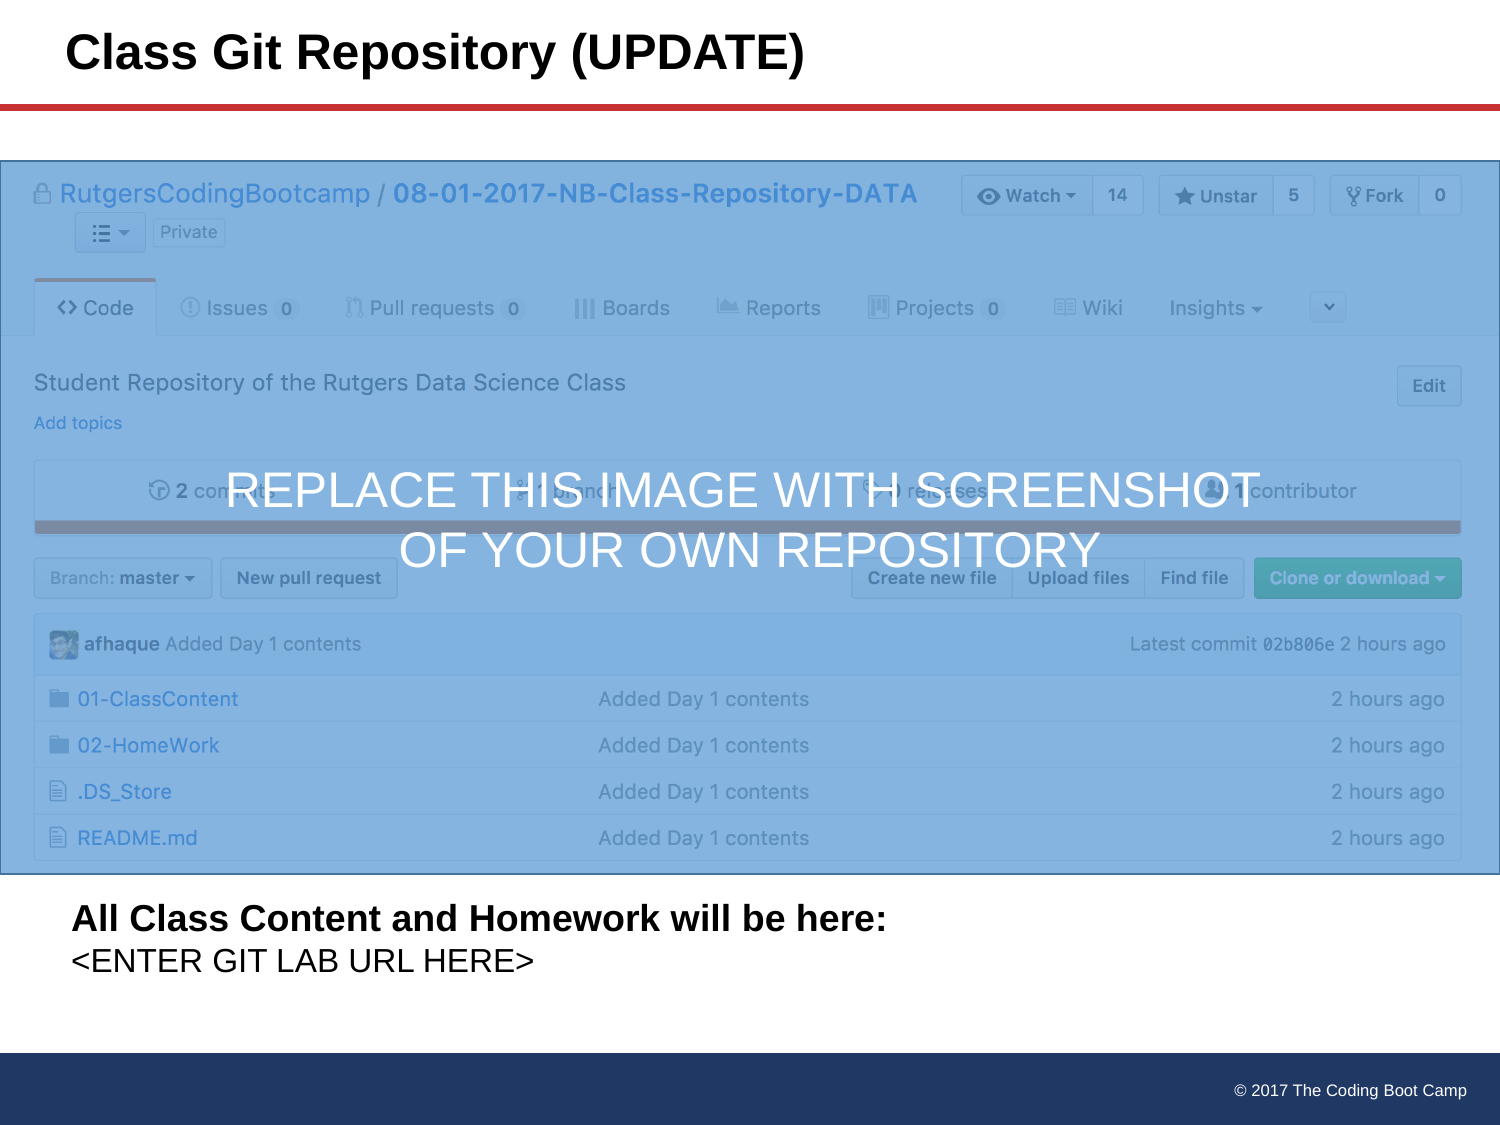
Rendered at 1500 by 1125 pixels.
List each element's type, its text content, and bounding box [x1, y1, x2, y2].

title Class Git Repository (UPDATE) [50, 0, 948, 108]
text_box All Class Content and Homework will be here: <ENTER GIT LAB URL HERE> [56, 886, 1475, 987]
picture [0, 161, 1500, 874]
